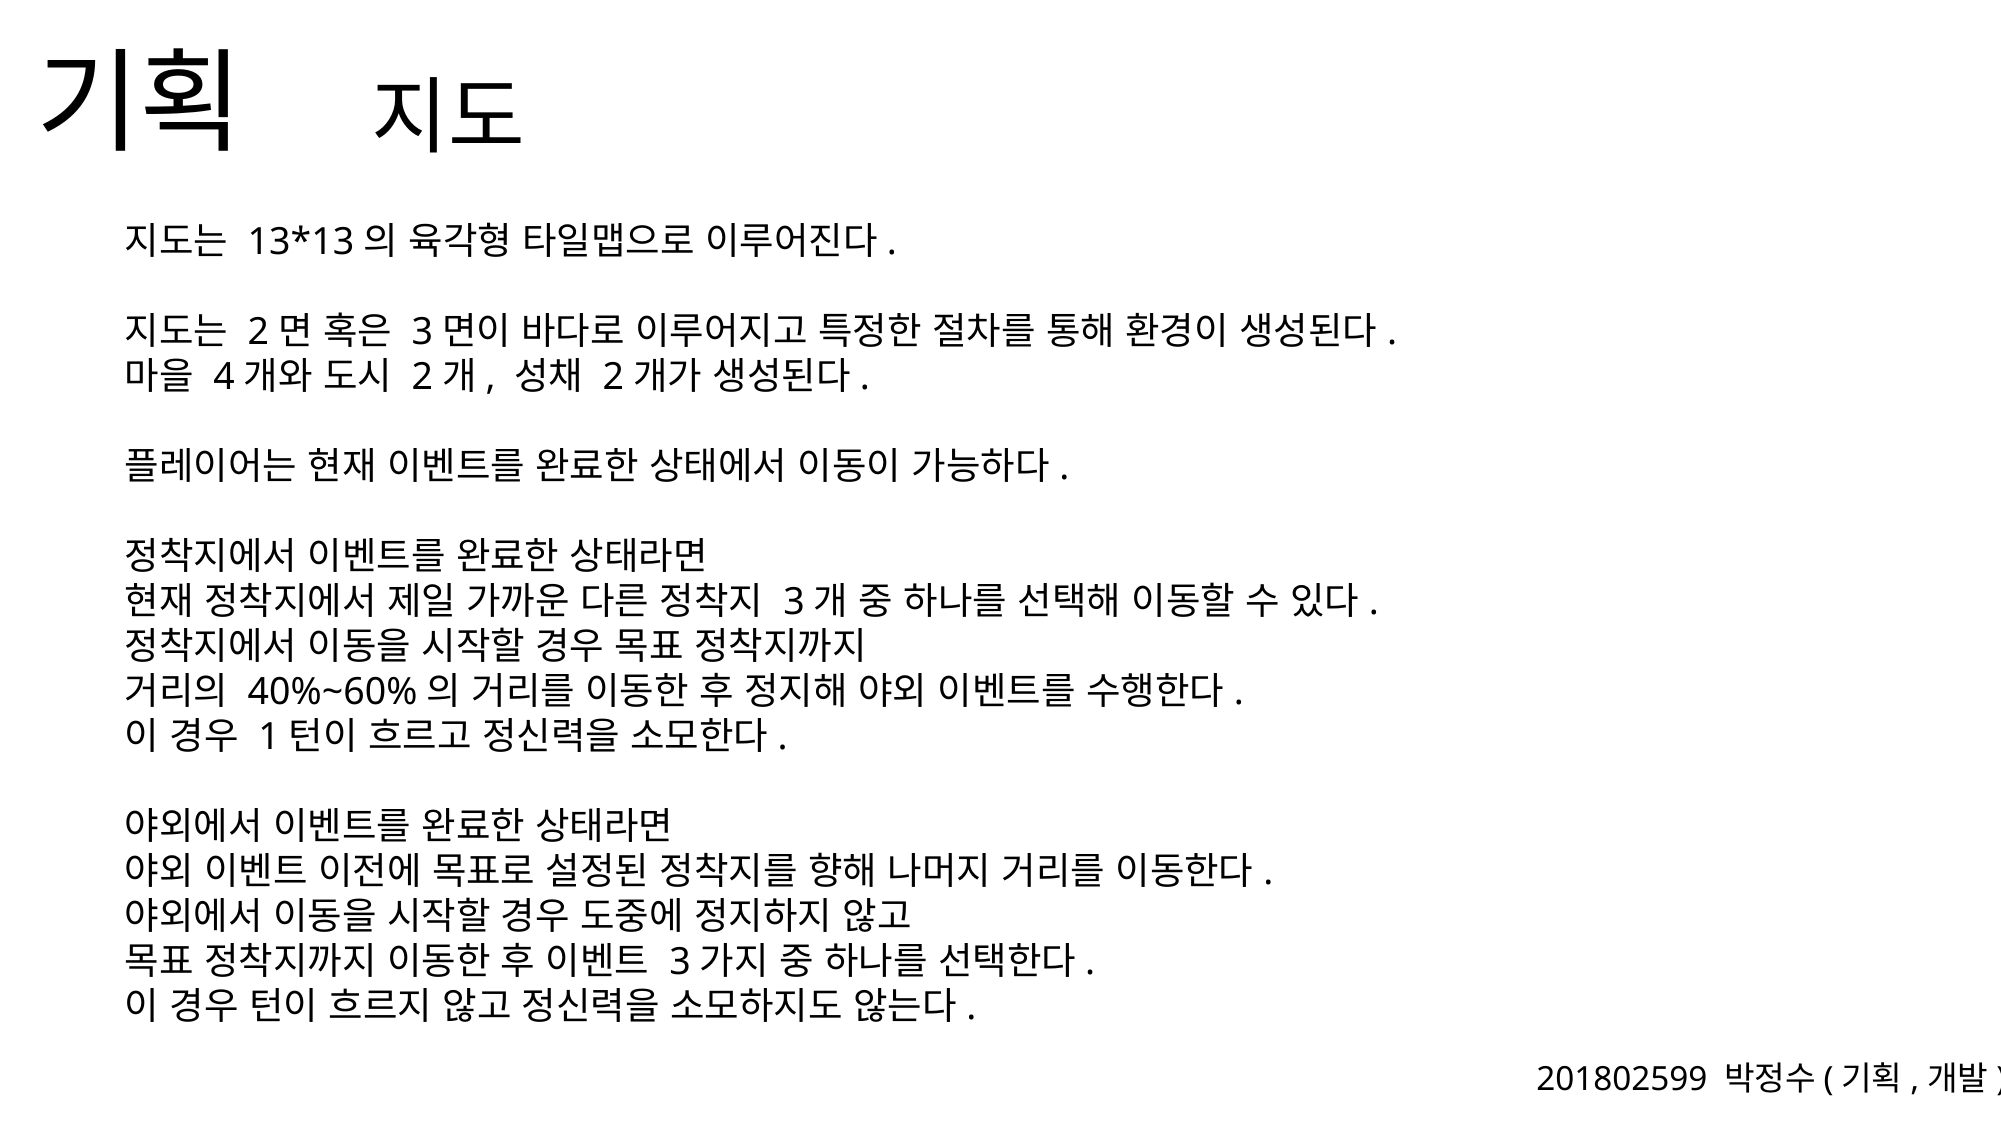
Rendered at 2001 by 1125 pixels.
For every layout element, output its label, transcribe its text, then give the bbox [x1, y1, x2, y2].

text_box 지도 [357, 55, 1262, 171]
text_box 지도는 13*13의 육각형 타일맵으로 이루어진다. 지도는 2면 혹은 3면이 바다로 이루어지고 특정한 절차를 통해 환경이 생성된다. 마을 4개와 도시 2개, 성채 2개가 생성된다. 플레이어는 현재 이벤트를 완료한 상태에서 이동이 가능하다. 정착지에서 이벤트를 완료한 상태라면 현재 정착지에서 제일 가까운 다른 정착지 3개 중 하나를 선택해 이동할 수 있다. 정착지에서 이동을 시작할 경우 목표 정착지까지 거리의 40%~60%의 거리를 이동한 후 정지해 야외 이벤트를 수행한다. 이 경우 1턴이 흐르고 정신력을 소모한다. 야외에서 이벤트를 완료한 상태라면 야외 이벤트 이전에 목표로 설정된 정착지를 향해 나머지 거리를 이동한다. 야외에서 이동을 시작할 경우 도중에 정지하지 않고 목표 정착지까지 이동한 후 이벤트 3가지 중 하나를 선택한다. 이 경우 턴이 흐르지 않고 정신력을 소모하지도 않는다. [110, 210, 1875, 1035]
